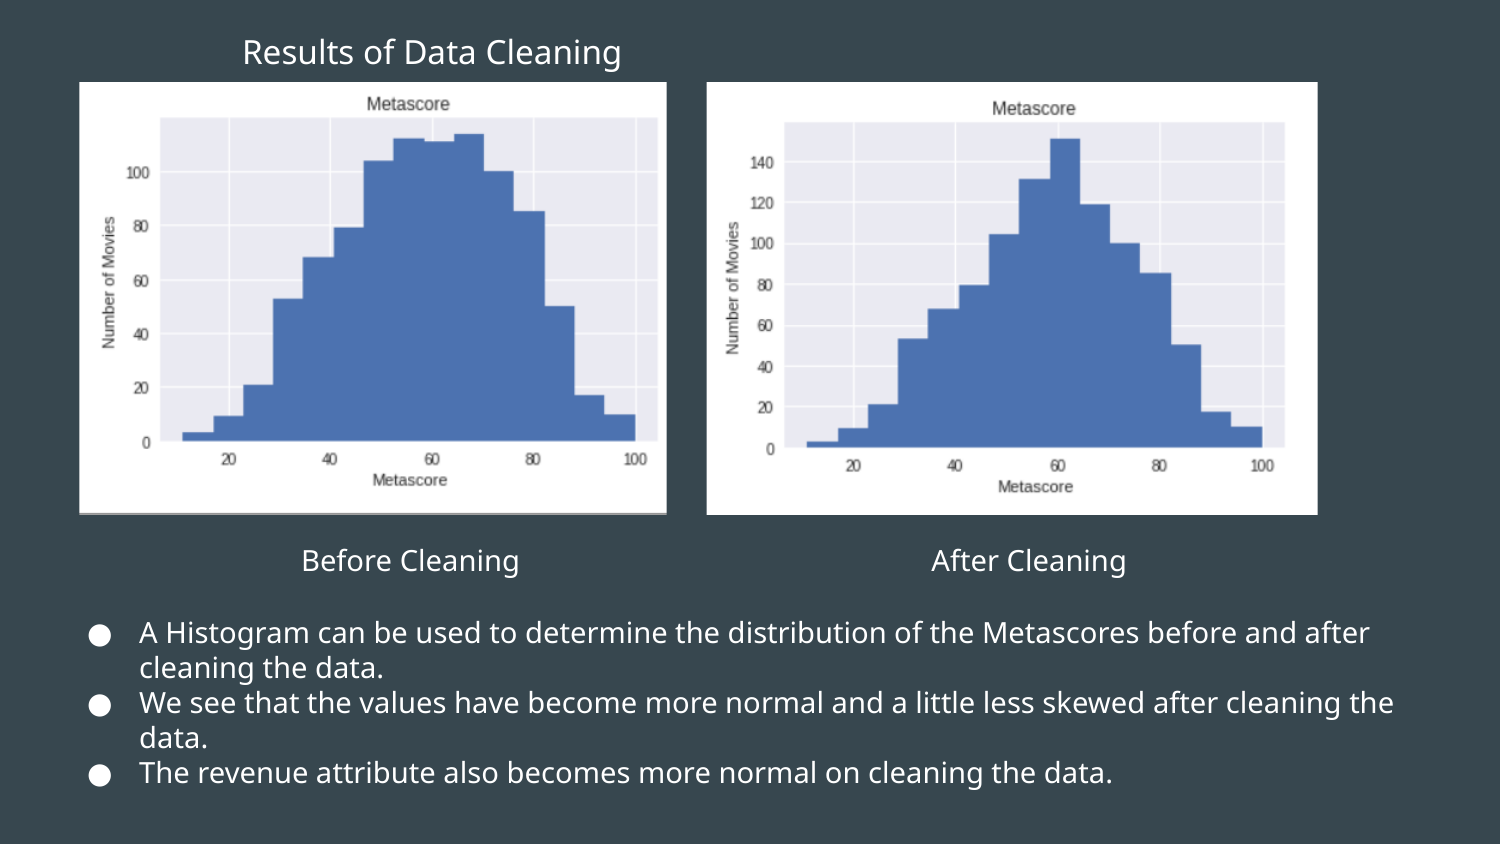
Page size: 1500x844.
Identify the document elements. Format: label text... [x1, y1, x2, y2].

picture [79, 82, 667, 516]
text_box A Histogram can be used to determine the distribution of the Metascores before and after cleaning the data. We see that the values have become more normal and a little less skewed after cleaning the data. The revenue attribute also becomes more normal on cleaning the data. [49, 599, 1472, 814]
text_box After Cleaning [891, 526, 1168, 594]
text_box Results of Data Cleaning [227, 16, 993, 92]
text_box Before Cleaning [260, 523, 562, 599]
picture [706, 82, 1318, 516]
